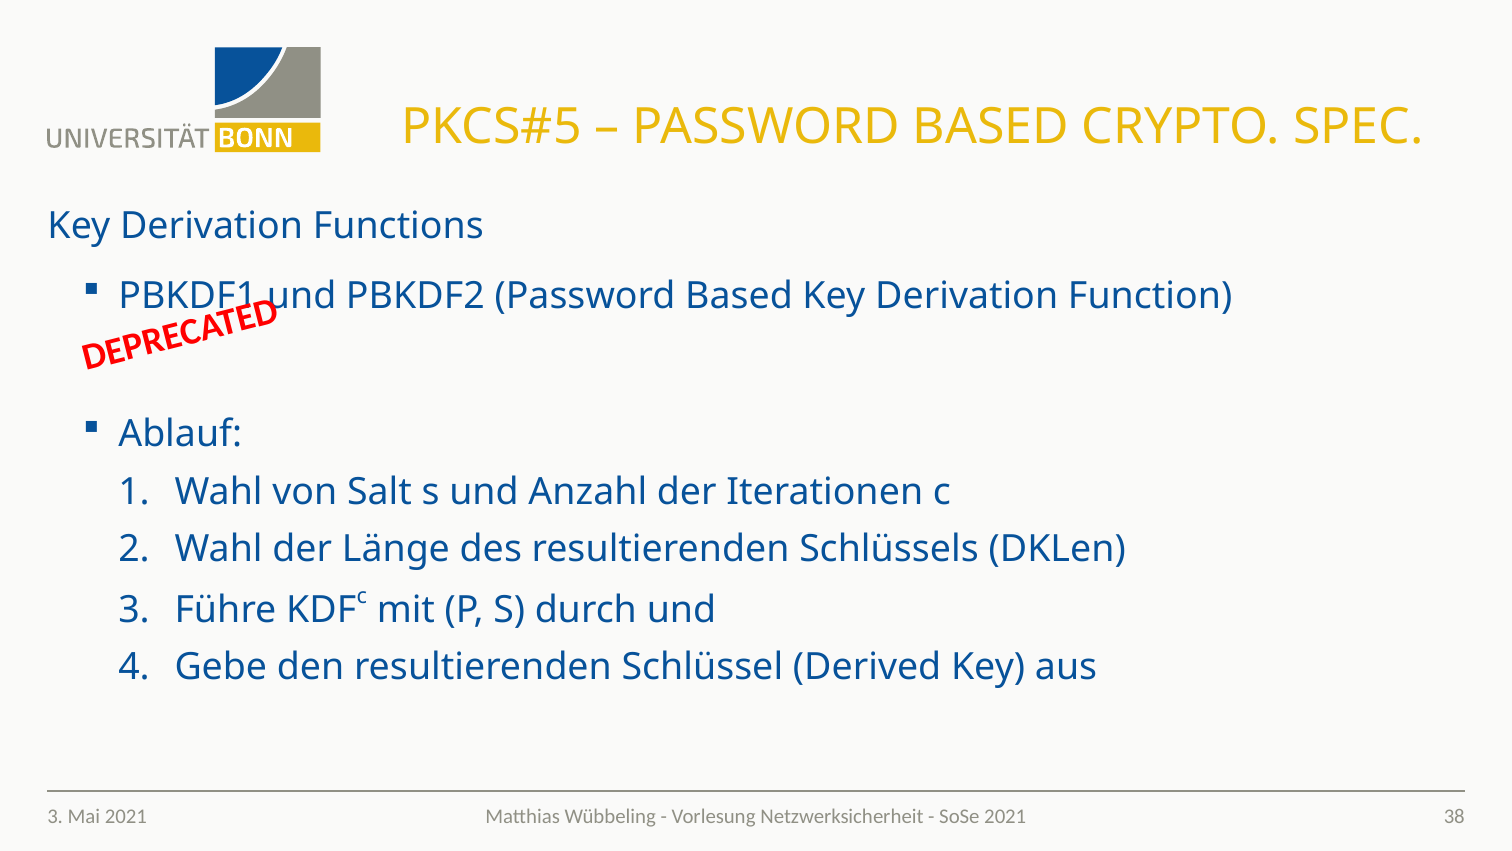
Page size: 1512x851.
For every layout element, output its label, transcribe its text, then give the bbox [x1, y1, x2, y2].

footer Matthias Wübbeling - Vorlesung Netzwerksicherheit - SoSe 2021 [342, 791, 1170, 839]
slide_number 3. Mai 2021 [47, 791, 189, 839]
list Key Derivation Functions PBKDF1 und PBKDF2 (Password Based Key Derivation Function) Ablauf: Wahl von Salt s und Anzahl der Iterationen c Wahl der Länge des resultierenden Schlüssels (DKLen) Führe KDFc mit (P, S) durch und Gebe den resultierenden Schlüssel (Derived Key) aus [47, 200, 1465, 745]
title PKCS#5 – Password based Crypto. Spec. [401, 47, 1465, 154]
slide_number 38 [1370, 791, 1465, 839]
text_box Deprecated [59, 273, 299, 389]
